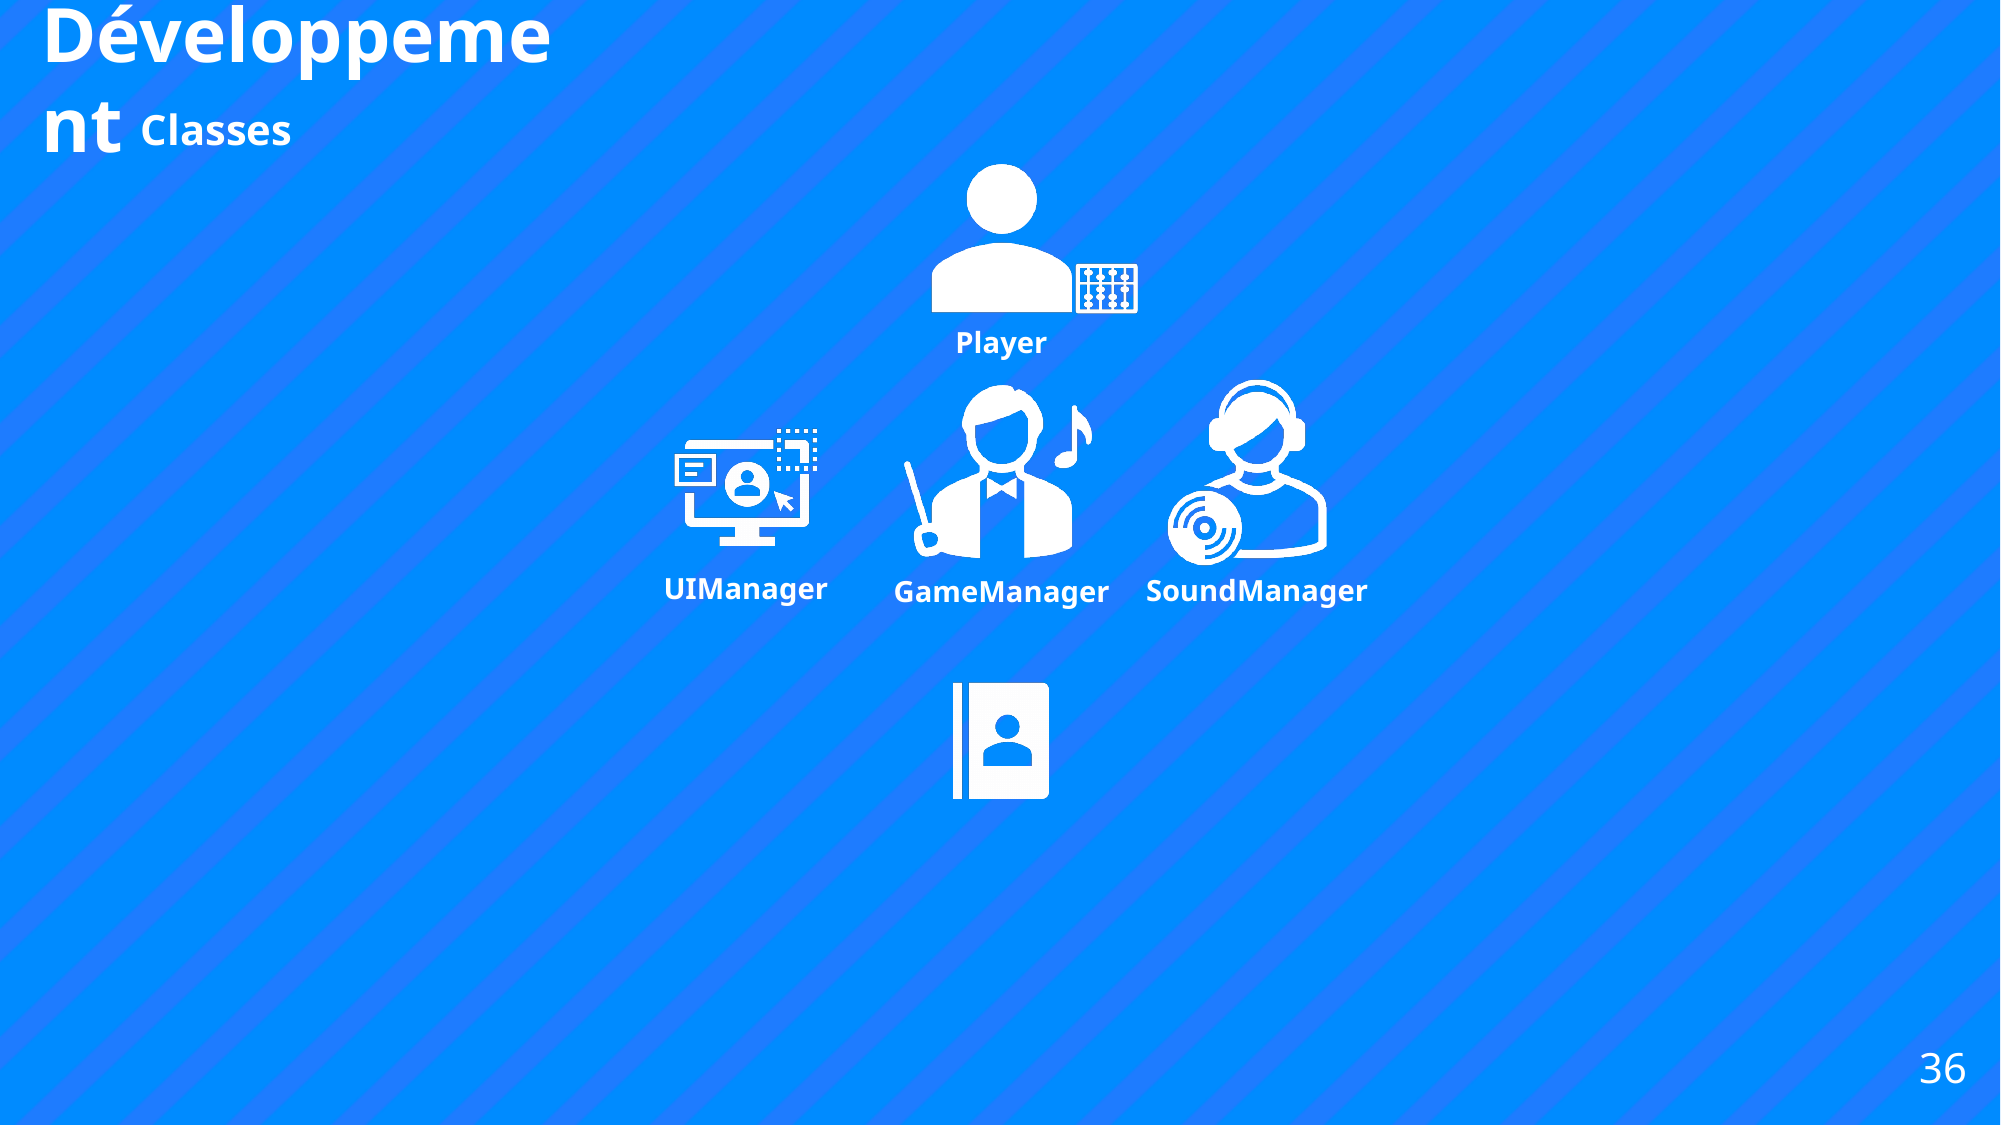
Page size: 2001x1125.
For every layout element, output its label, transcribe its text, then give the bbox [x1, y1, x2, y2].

text_box UIManager [617, 562, 875, 613]
text_box GameManager [873, 565, 1130, 616]
picture [0, 0, 2001, 1125]
text_box Player [873, 317, 1130, 368]
text_box Classes [126, 96, 494, 162]
slide_number 36 [1532, 1040, 1983, 1100]
text_box SoundManager [1130, 565, 1386, 615]
text_box Développement [26, 24, 616, 131]
